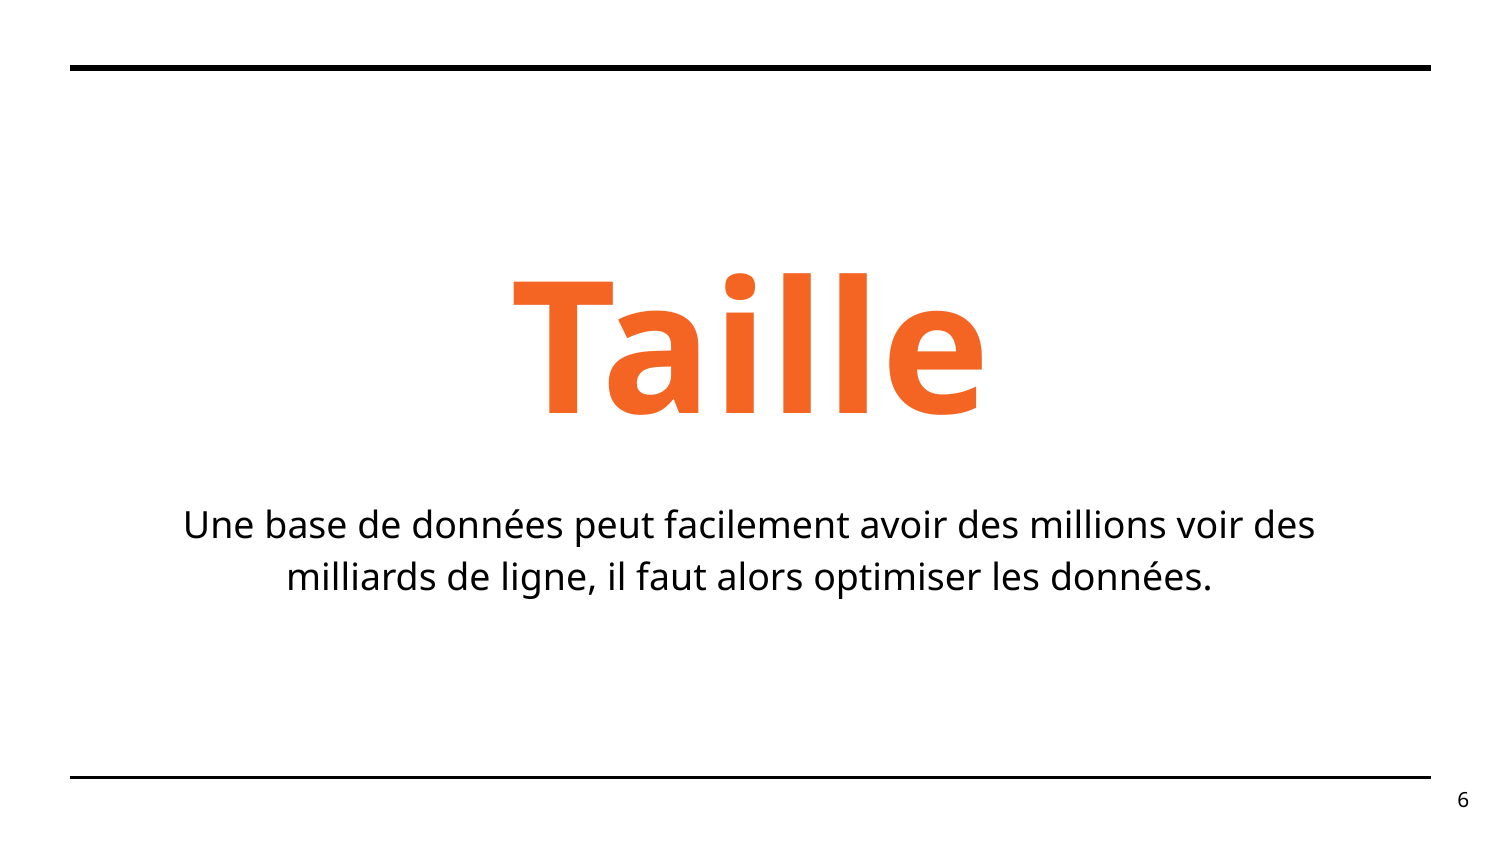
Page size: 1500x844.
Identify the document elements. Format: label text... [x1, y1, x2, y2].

slide_number ‹#› [1394, 769, 1484, 834]
title Taille [140, 214, 1360, 467]
list Une base de données peut facilement avoir des millions voir des milliards de ligne, il faut alors optimiser les données. [140, 478, 1360, 655]
